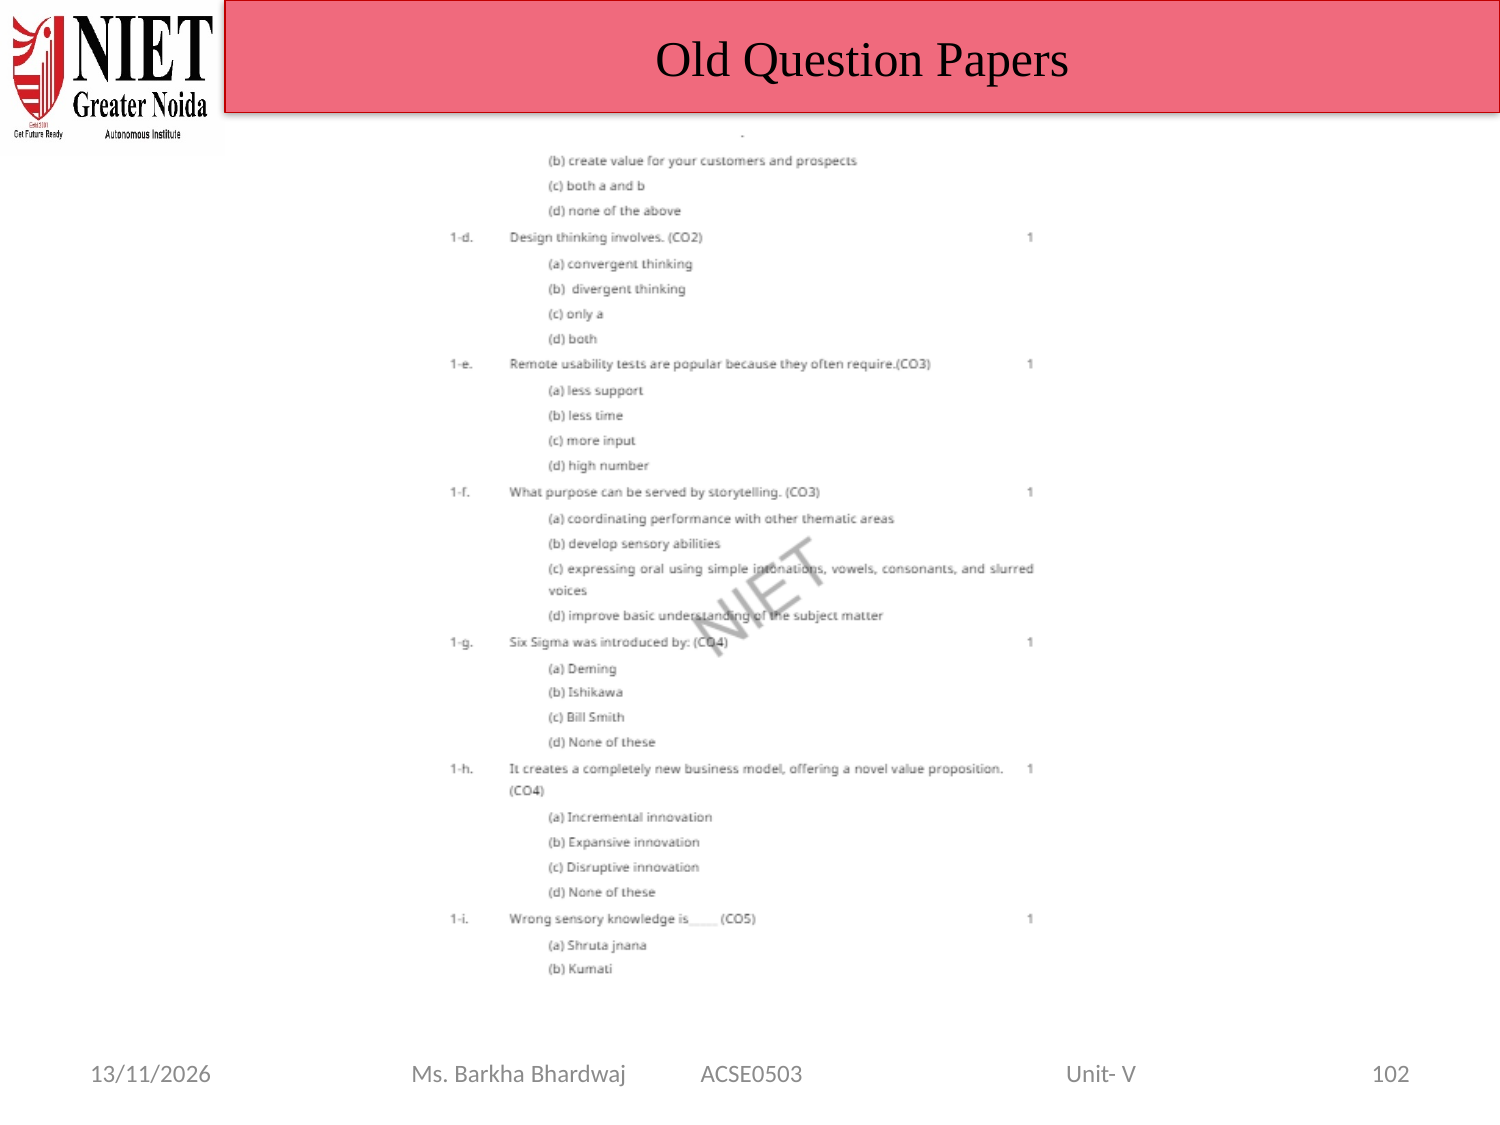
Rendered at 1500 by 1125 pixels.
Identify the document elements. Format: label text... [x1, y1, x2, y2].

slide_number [75, 1042, 250, 1103]
picture [0, 0, 226, 156]
footer Ms. Barkha Bhardwaj ACSE0503 Unit- V [275, 1042, 1275, 1103]
picture [435, 127, 1065, 998]
slide_number 102 [1337, 1042, 1425, 1103]
text_box Old Question Papers [226, 0, 1500, 113]
